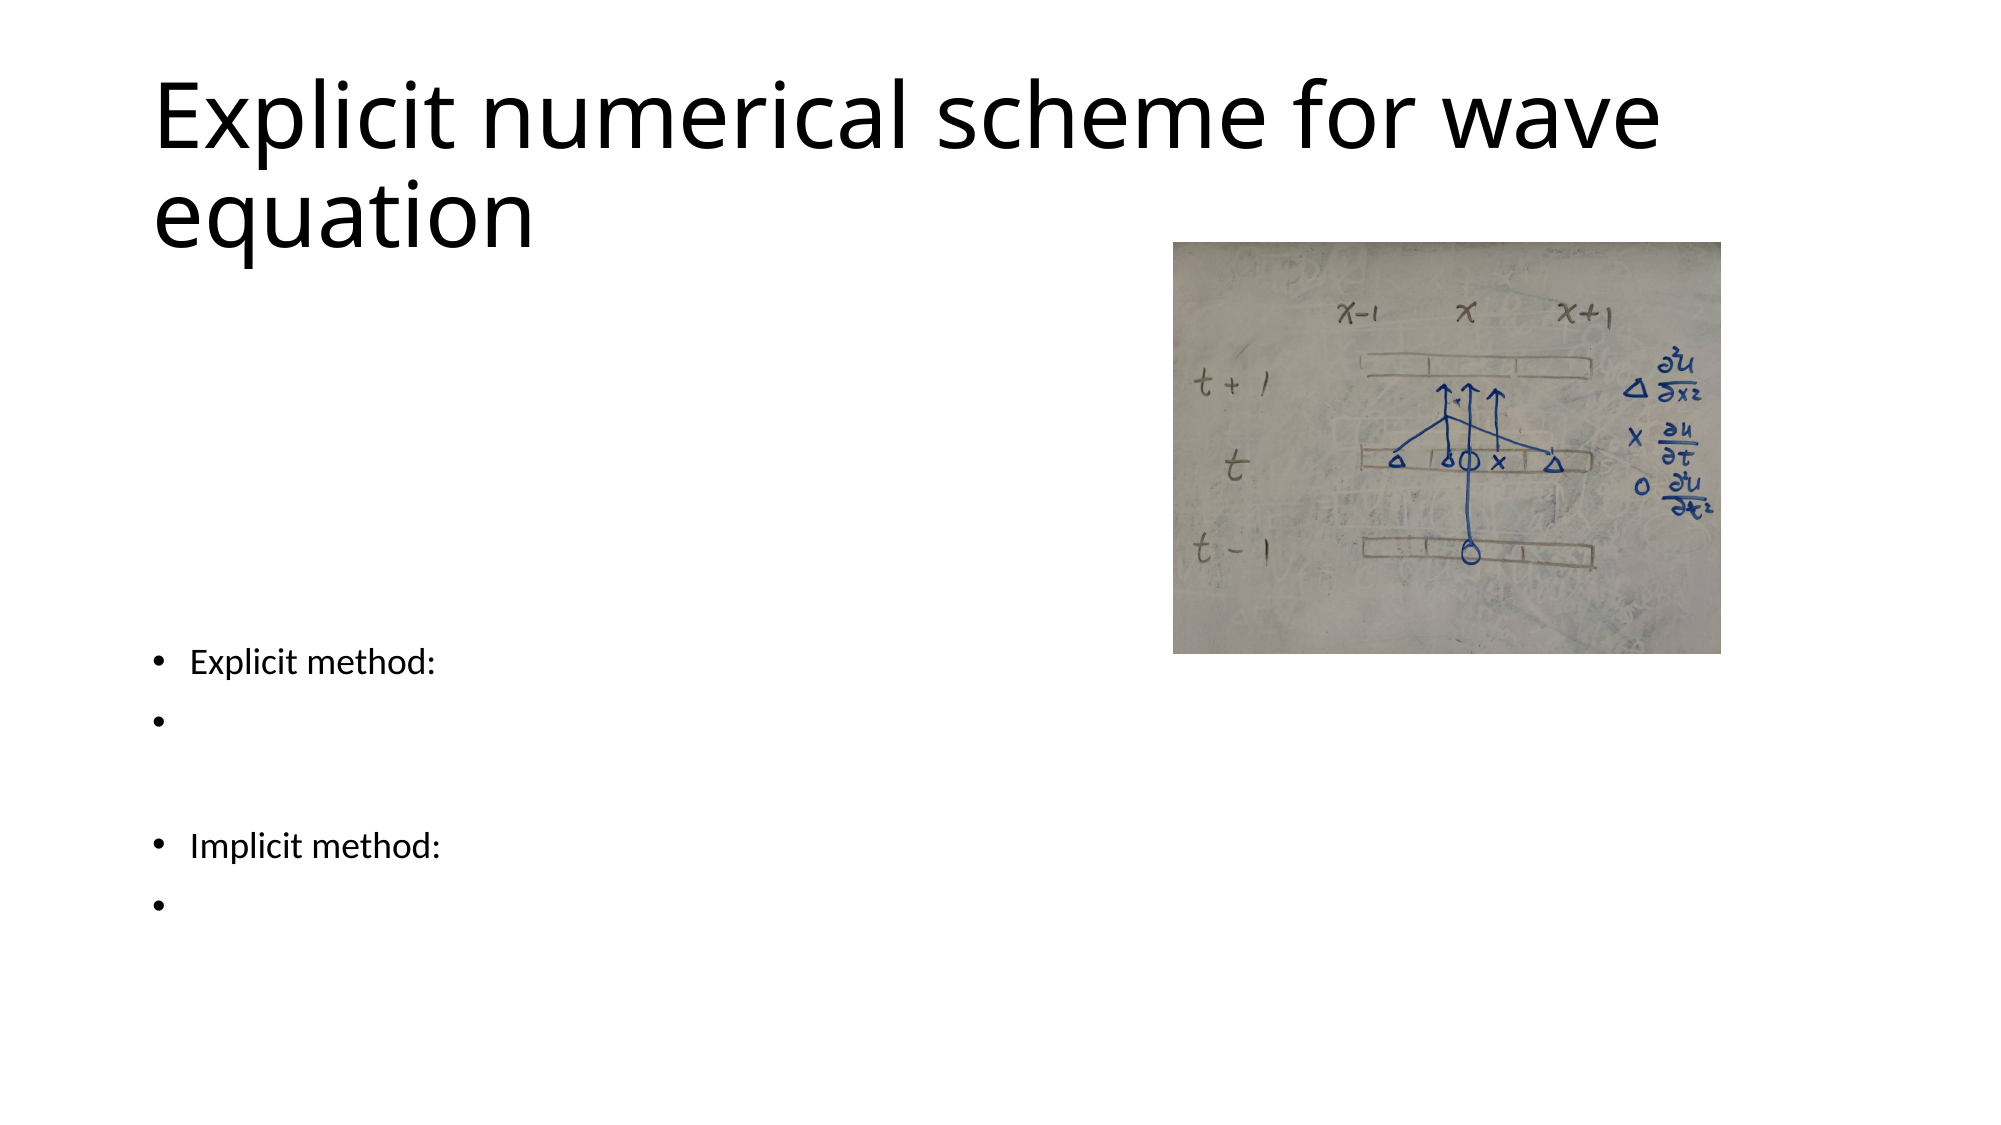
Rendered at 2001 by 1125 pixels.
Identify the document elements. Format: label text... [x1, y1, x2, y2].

title Explicit numerical scheme for wave equation [137, 59, 1863, 278]
picture [1172, 242, 1721, 654]
